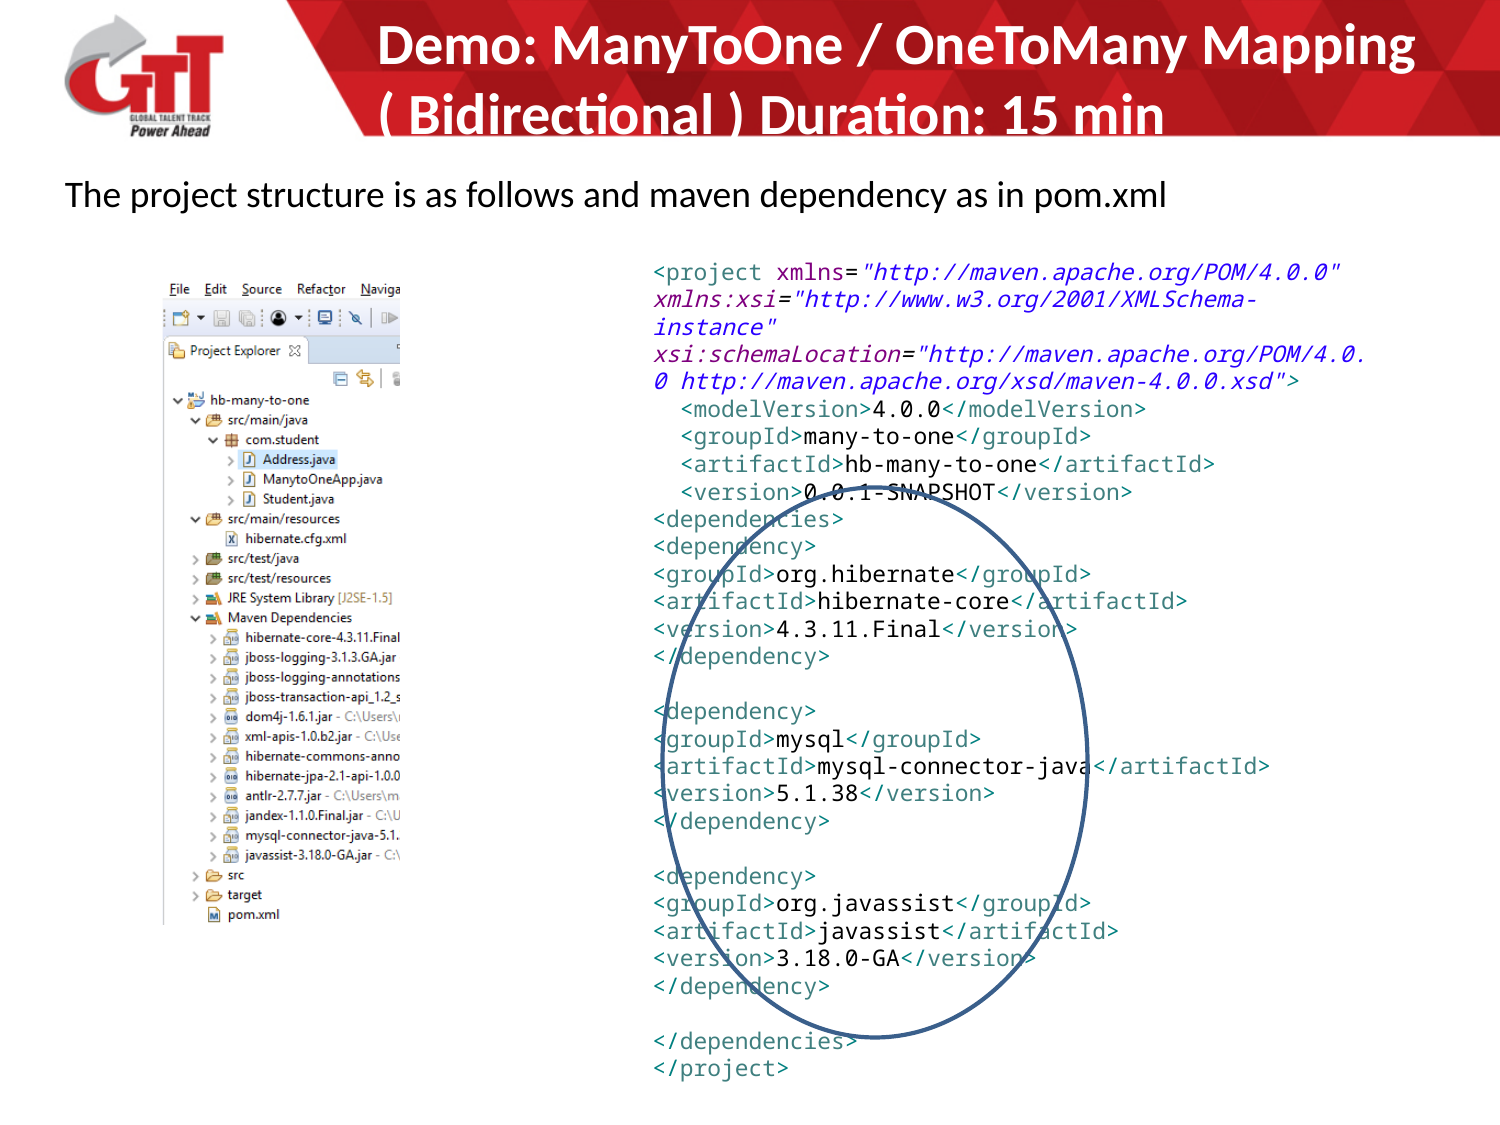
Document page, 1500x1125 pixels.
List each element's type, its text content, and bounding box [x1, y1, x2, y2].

text_box The project structure is as follows and maven dependency as in pom.xml [50, 162, 1363, 223]
text_box [660, 485, 1090, 1040]
title Demo: ManyToOne / OneToMany Mapping ( Bidirectional ) Duration: 15 min [362, 26, 1500, 125]
text_box <project xmlns="http://maven.apache.org/POM/4.0.0" xmlns:xsi="http://www.w3.org/2001/XMLSchema-instance" xsi:schemaLocation="http://maven.apache.org/POM/4.0.0 http://maven.apache.org/xsd/maven-4.0.0.xsd"> <modelVersion>4.0.0</modelVersion> <groupId>many-to-one</groupId> <artifactId>hb-many-to-one</artifactId> <version>0.0.1-SNAPSHOT</version> <dependencies> <dependency> <groupId>org.hibernate</groupId> <artifactId>hibernate-core</artifactId> <version>4.3.11.Final</version> </dependency> <dependency> <groupId>mysql</groupId> <artifactId>mysql-connector-java</artifactId> <version>5.1.38</version> </dependency> <dependency> <groupId>org.javassist</groupId> <artifactId>javassist</artifactId> <version>3.18.0-GA</version> </dependency> </dependencies> </project> [637, 249, 1388, 1089]
text_box [75, 162, 1426, 388]
picture [0, 0, 1500, 1125]
